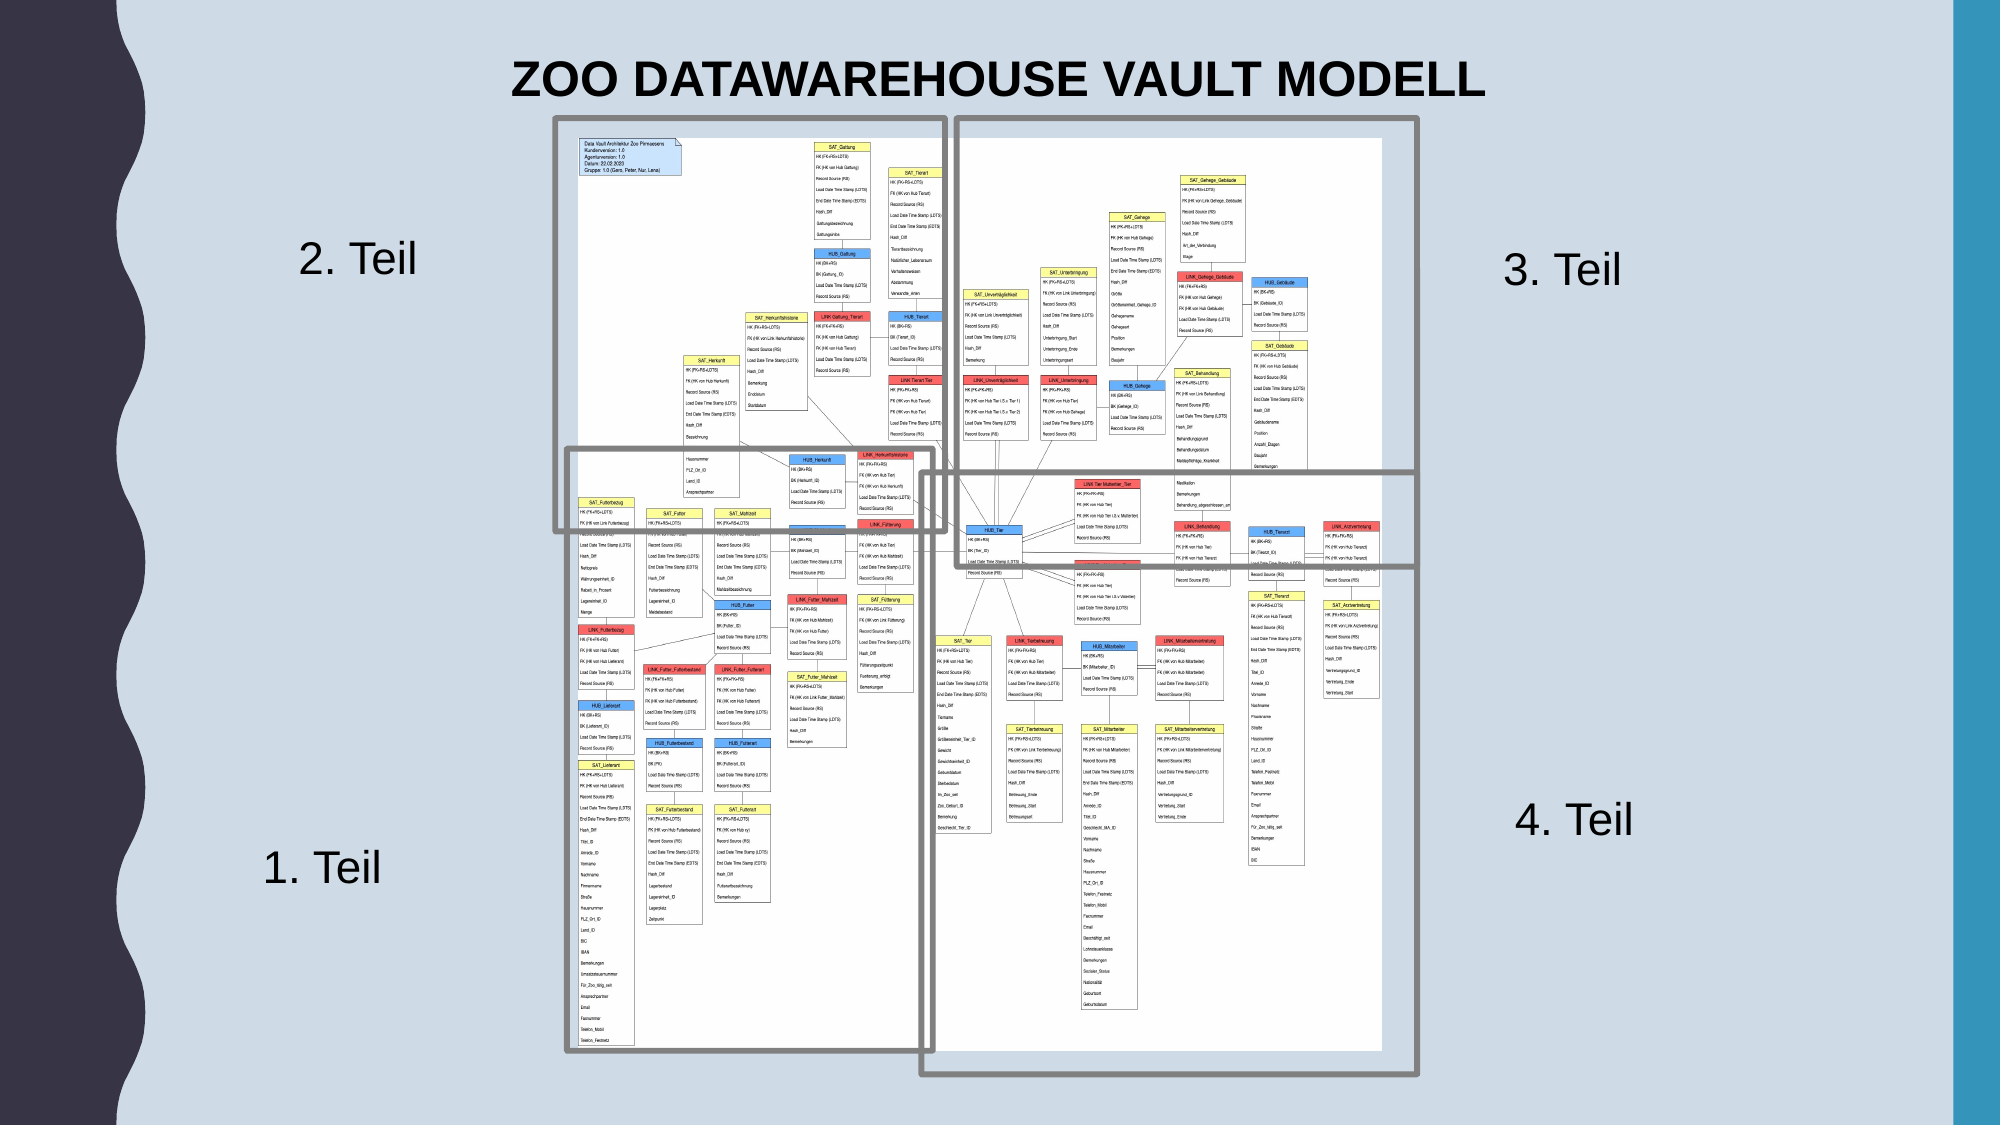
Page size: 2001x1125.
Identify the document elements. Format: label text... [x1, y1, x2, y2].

text_box 2. Teil [283, 217, 485, 284]
text_box [555, 118, 946, 448]
picture [578, 138, 956, 472]
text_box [956, 118, 1689, 472]
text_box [247, 448, 933, 1051]
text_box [921, 472, 1701, 1075]
text_box ZOO DATAWAREHOUSE VAULT MODELL [496, 35, 1524, 165]
